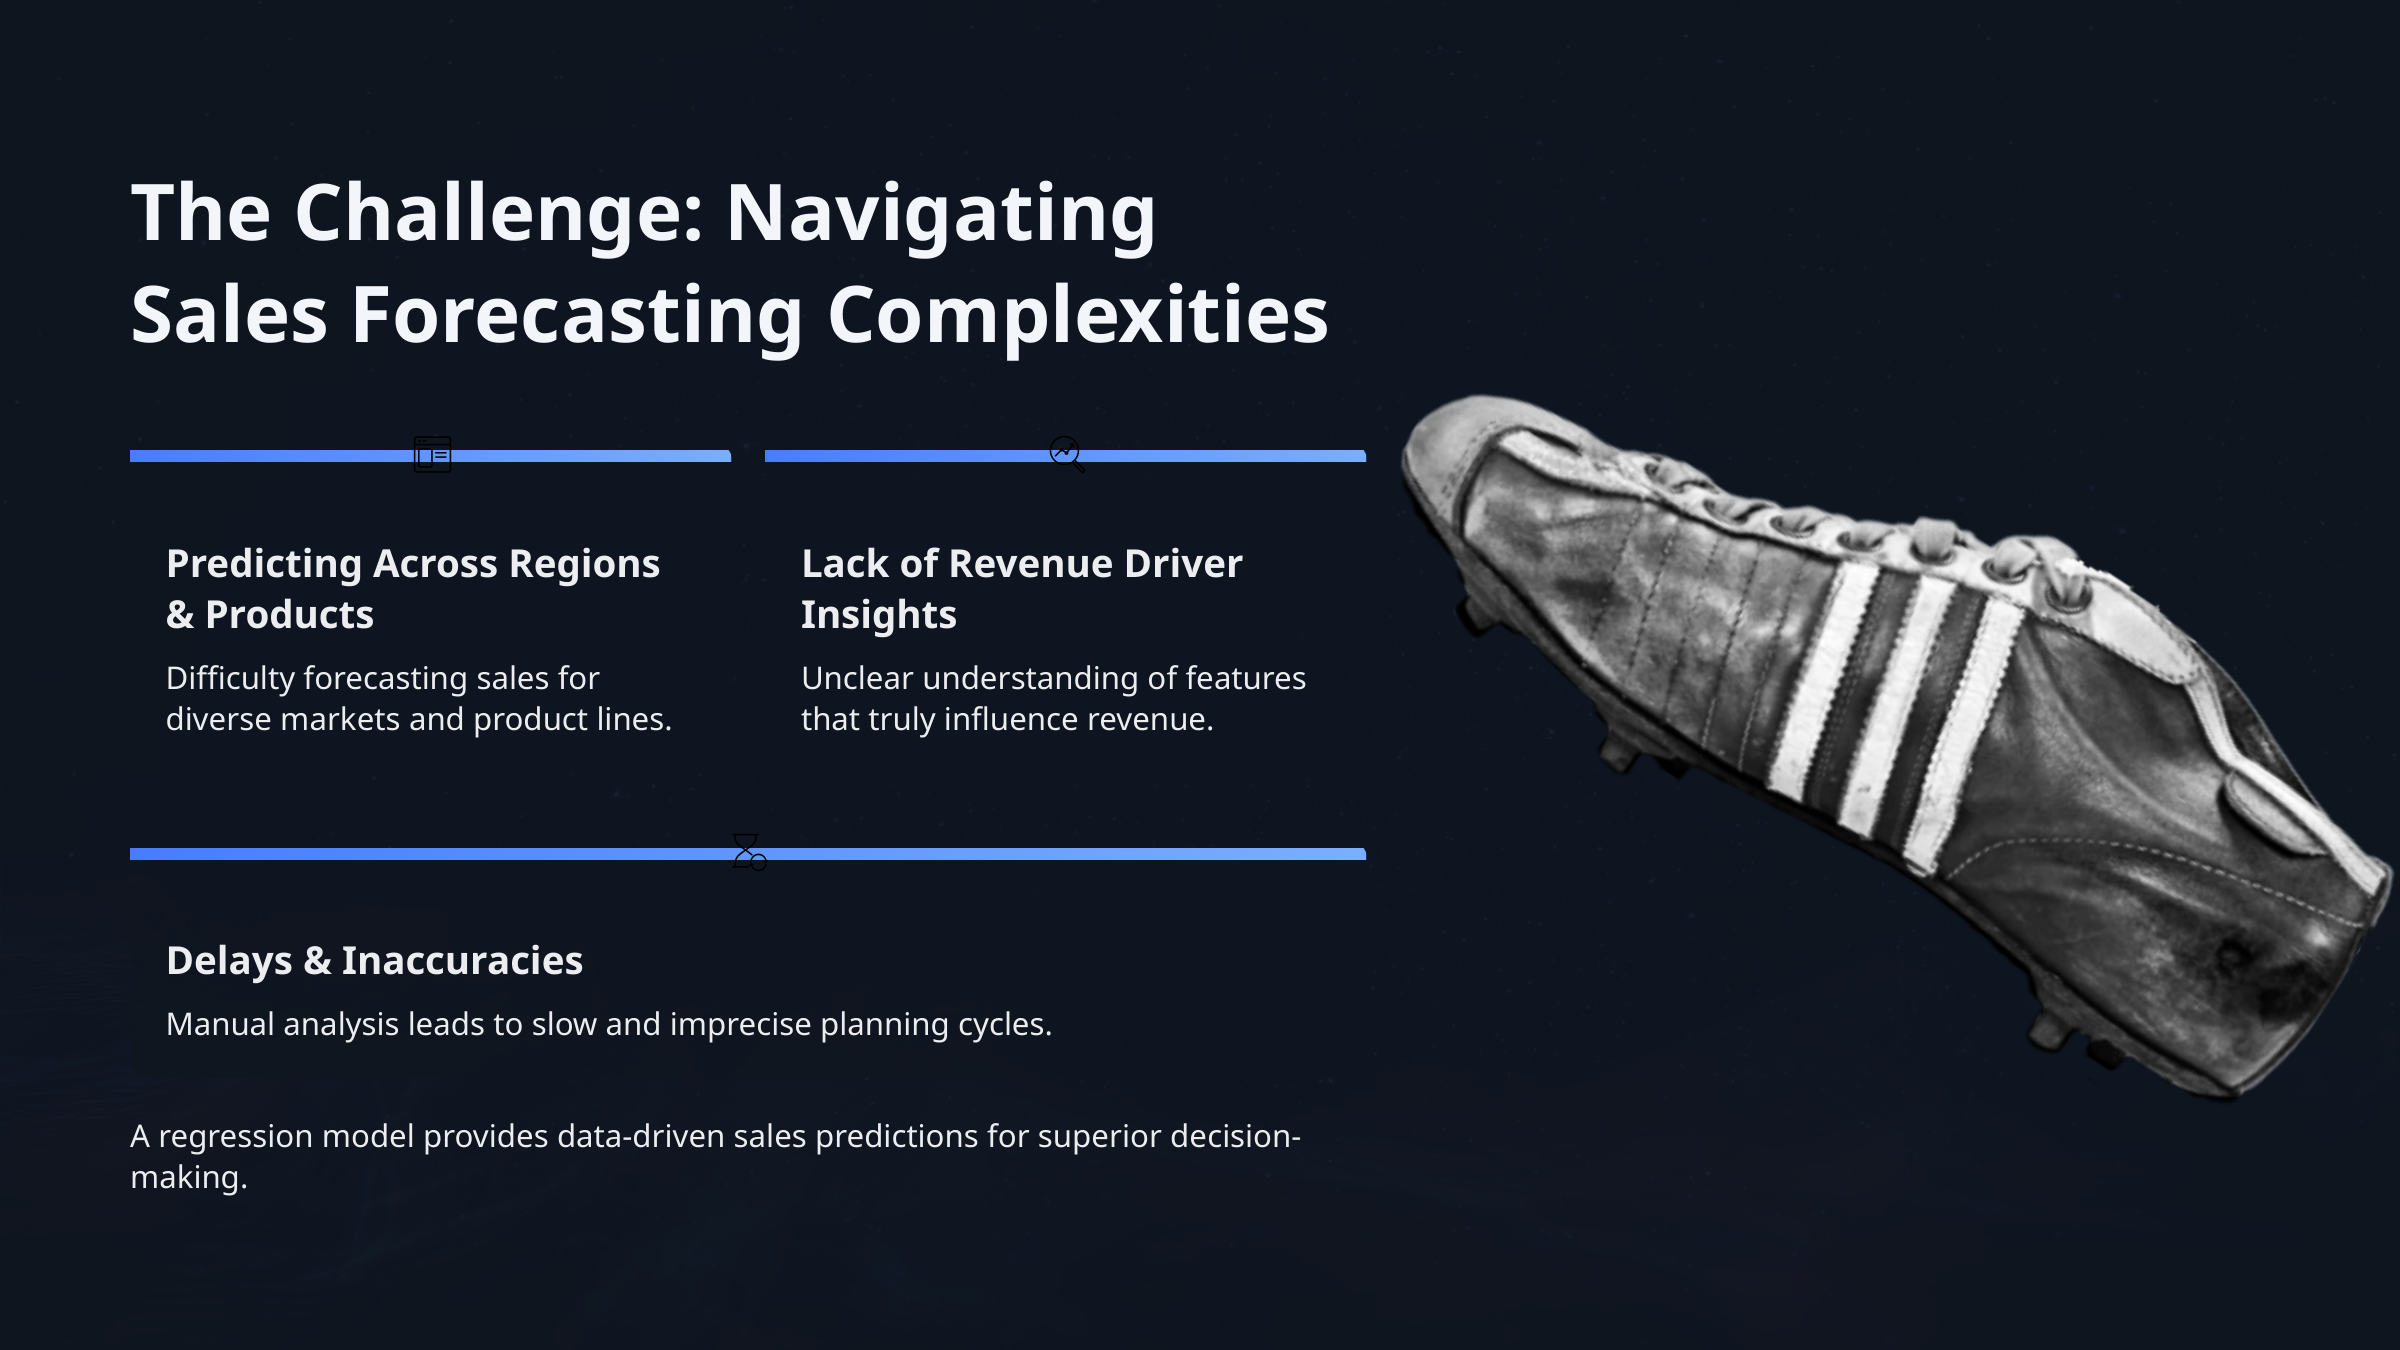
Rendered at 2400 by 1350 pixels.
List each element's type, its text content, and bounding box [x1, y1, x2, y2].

text_box [130, 466, 735, 774]
picture [130, 407, 735, 503]
text_box [765, 466, 1369, 774]
text_box [130, 864, 1370, 1078]
text_box Predicting Across Regions & Products [165, 533, 699, 637]
text_box Unclear understanding of features that truly influence revenue. [801, 655, 1335, 738]
text_box Difficulty forecasting sales for diverse markets and product lines. [165, 655, 699, 738]
text_box The Challenge: Navigating Sales Forecasting Complexities [130, 154, 1370, 360]
picture [765, 407, 1370, 503]
picture [130, 198, 2400, 1197]
text_box Manual analysis leads to slow and imprecise planning cycles. [165, 1001, 1335, 1043]
text_box Lack of Revenue Driver Insights [801, 533, 1335, 637]
text_box Delays & Inaccuracies [165, 931, 591, 983]
text_box A regression model provides data-driven sales predictions for superior decision-making. [130, 1113, 1370, 1196]
